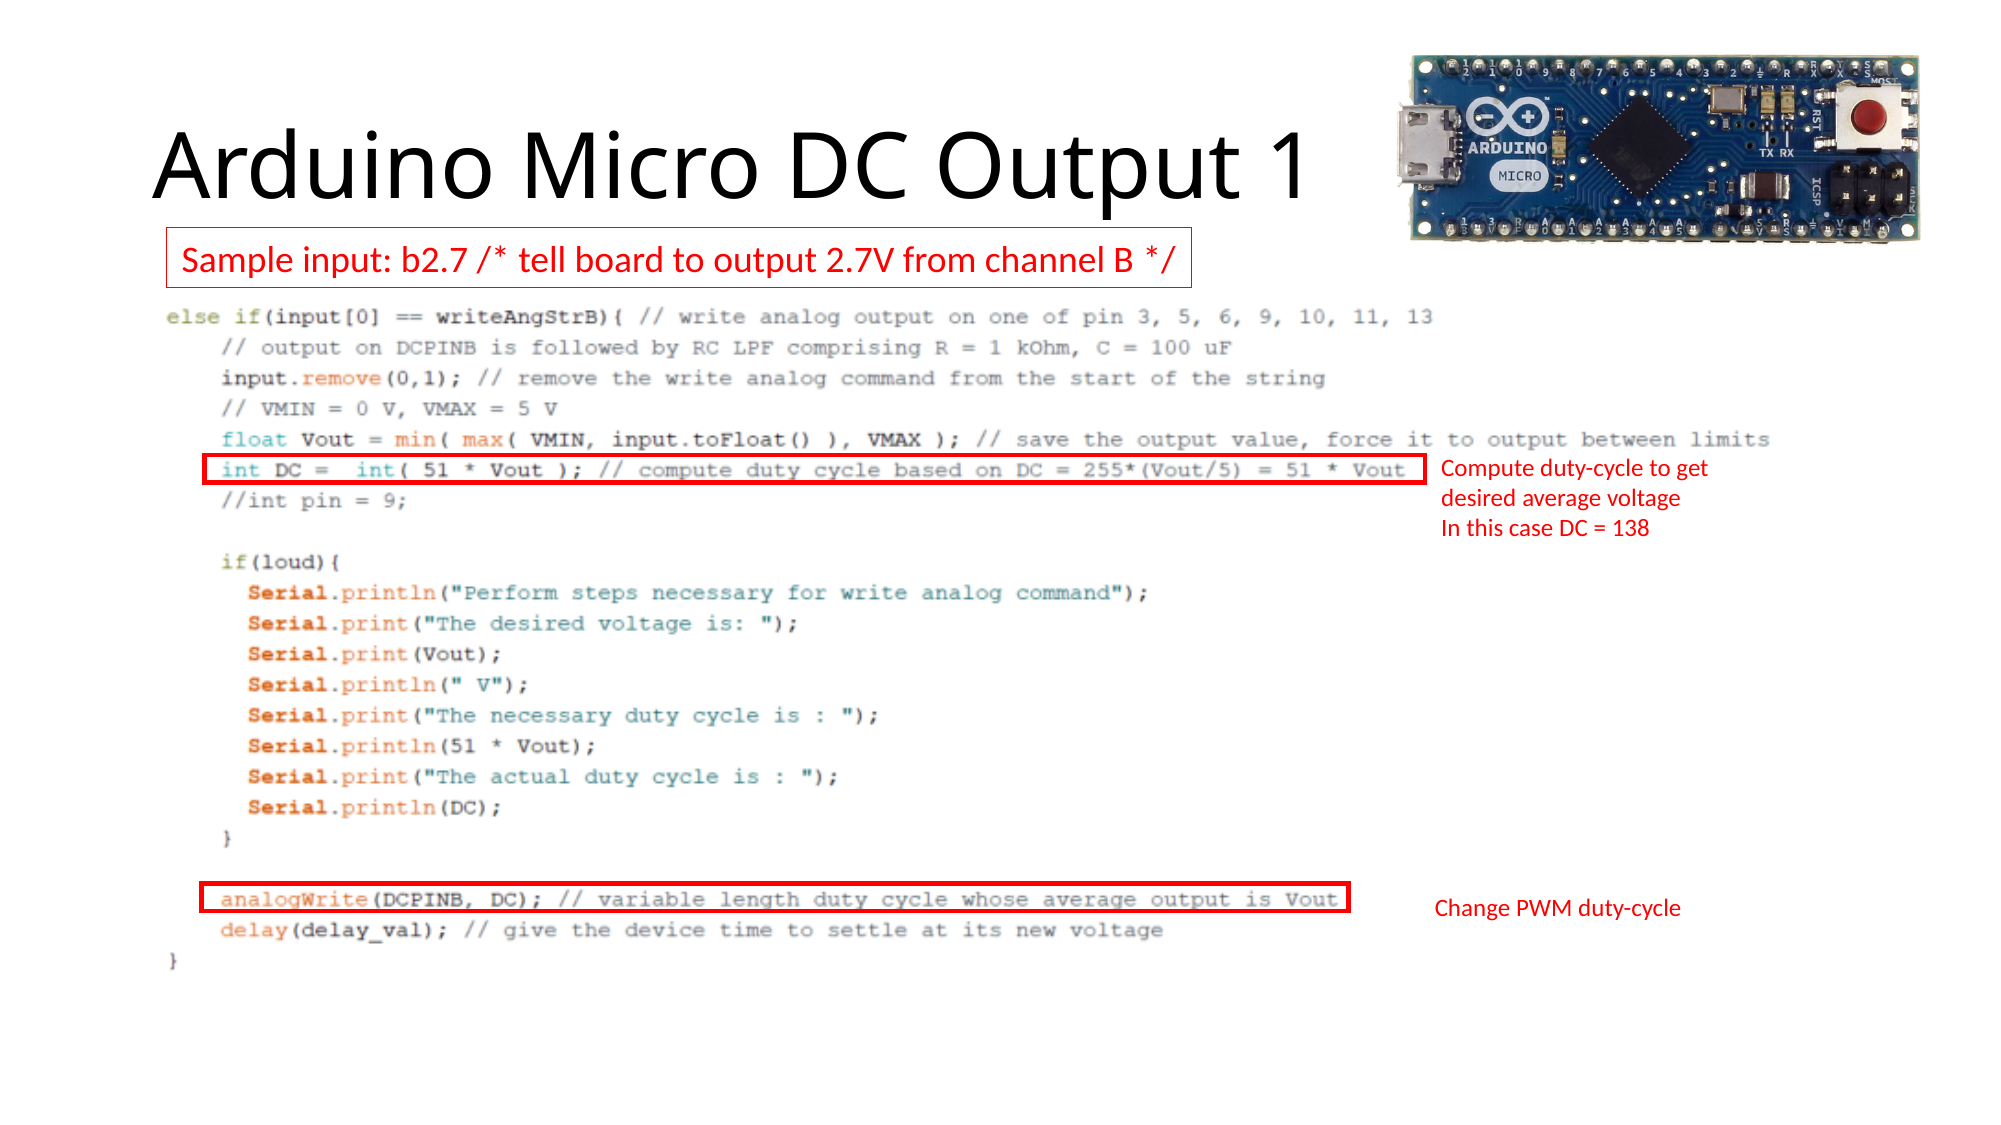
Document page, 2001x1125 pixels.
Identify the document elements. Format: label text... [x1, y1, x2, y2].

title Arduino Micro DC Output 1 Ch [137, 59, 1333, 278]
text_box Sample input: b2.7 /* tell board to output 2.7V from channel B */ [166, 227, 1192, 288]
picture [123, 0, 2000, 977]
